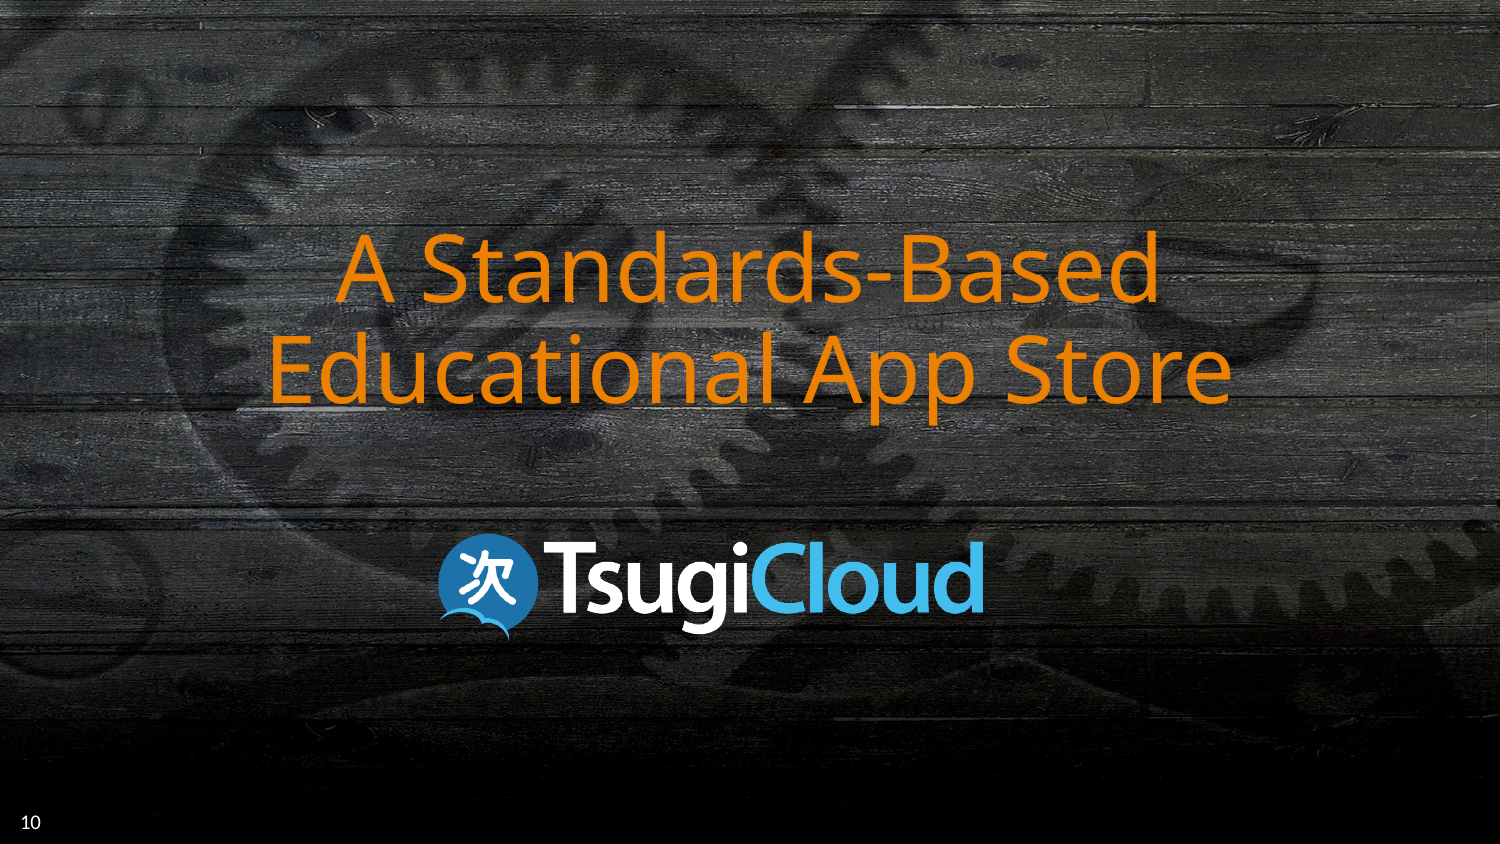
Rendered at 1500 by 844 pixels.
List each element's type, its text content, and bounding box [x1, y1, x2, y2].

title A Standards-Based Educational App Store [187, 138, 1313, 432]
picture [0, 0, 1500, 844]
slide_number 10 [0, 798, 56, 844]
